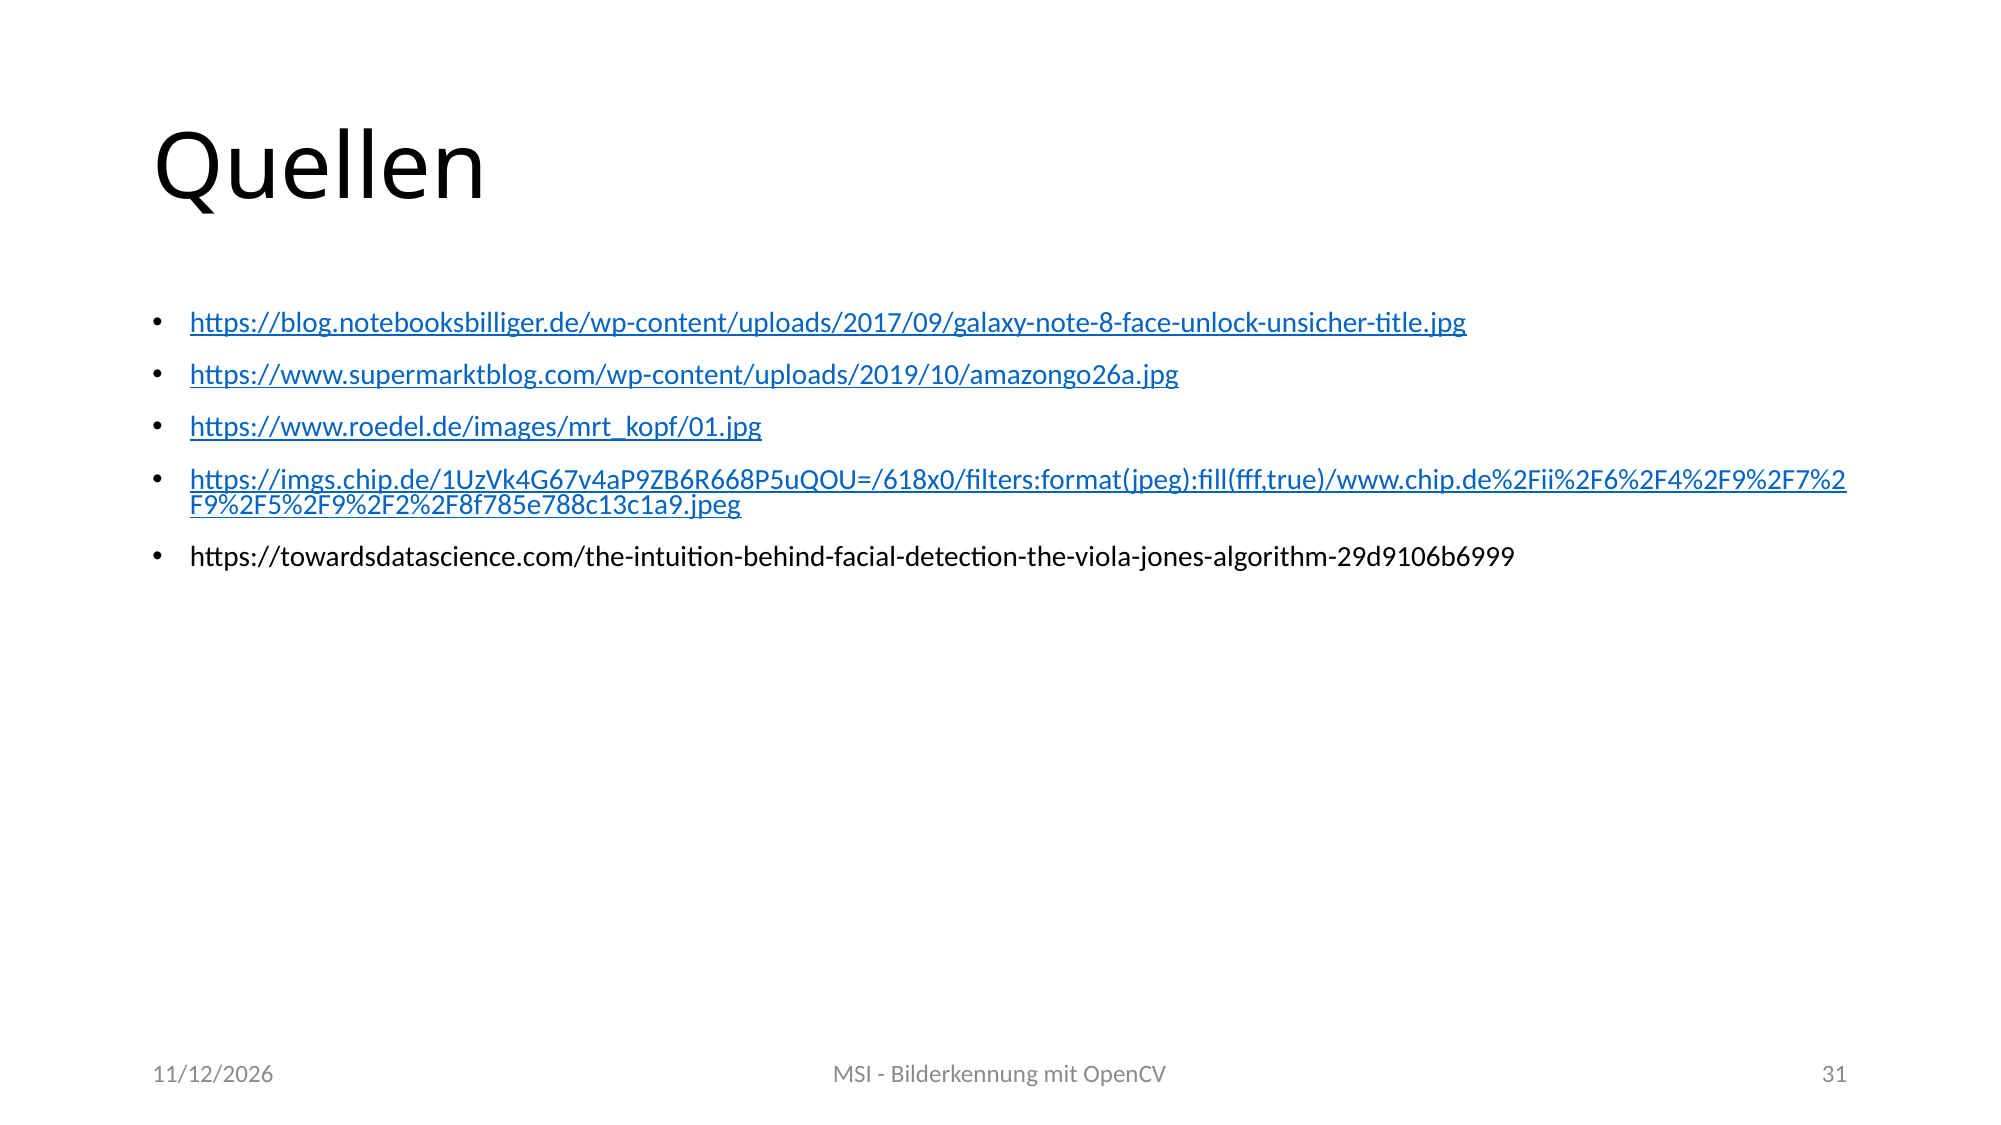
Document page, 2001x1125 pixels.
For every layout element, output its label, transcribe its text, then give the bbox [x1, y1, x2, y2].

list https://blog.notebooksbilliger.de/wp-content/uploads/2017/09/galaxy-note-8-face-unlock-unsicher-title.jpg https://www.supermarktblog.com/wp-content/uploads/2019/10/amazongo26a.jpg https://www.roedel.de/images/mrt_kopf/01.jpg https://imgs.chip.de/1UzVk4G67v4aP9ZB6R668P5uQOU=/618x0/filters:format(jpeg):fill(fff,true)/www.chip.de%2Fii%2F6%2F4%2F9%2F7%2F9%2F5%2F9%2F2%2F8f785e788c13c1a9.jpeg https://towardsdatascience.com/the-intuition-behind-facial-detection-the-viola-jones-algorithm-29d9106b6999 [137, 299, 1863, 1014]
title Quellen [137, 59, 1863, 278]
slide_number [137, 1042, 588, 1103]
footer MSI - Bilderkennung mit OpenCV [662, 1042, 1338, 1103]
slide_number 31 [1412, 1042, 1863, 1103]
